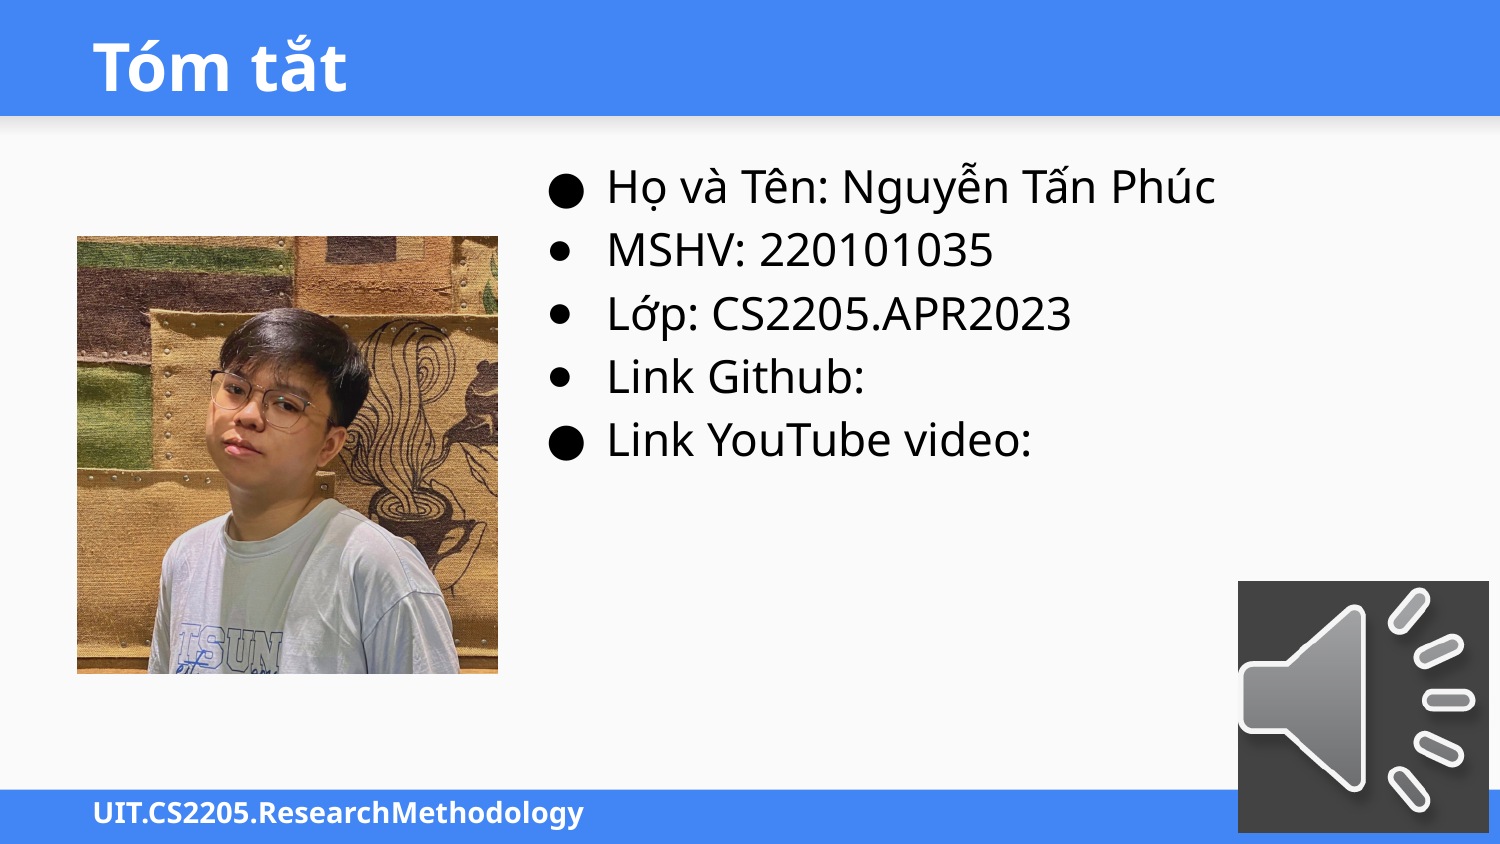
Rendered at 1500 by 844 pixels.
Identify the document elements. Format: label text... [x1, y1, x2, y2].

title Tóm tắt [77, 9, 1427, 120]
picture [1236, 580, 1490, 834]
picture [77, 236, 498, 674]
list Họ và Tên: Nguyễn Tấn Phúc MSHV: 220101035 Lớp: CS2205.APR2023 Link Github: Link YouTube video: [516, 134, 1427, 776]
